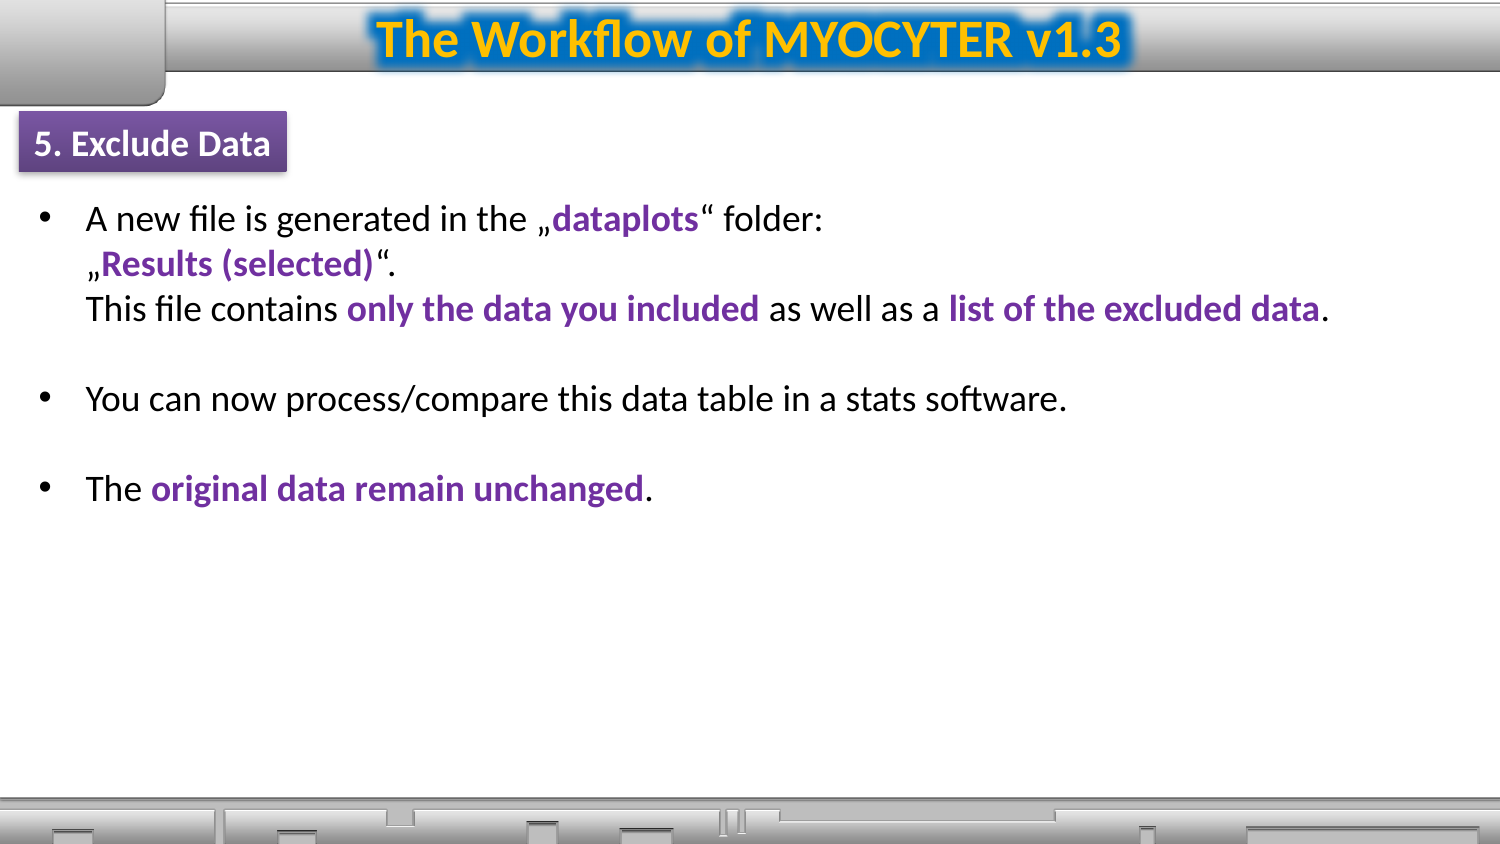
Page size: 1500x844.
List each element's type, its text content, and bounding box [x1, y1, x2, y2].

text_box The Workflow of MYOCYTER v1.3 [362, 0, 1138, 77]
text_box A new file is generated in the „dataplots“ folder: „Results (selected)“. This file contains only the data you included as well as a list of the excluded data. You can now process/compare this data table in a stats software. The original data remain unchanged. [24, 186, 1346, 516]
picture [0, 0, 1500, 844]
text_box 5. Exclude Data [18, 111, 287, 172]
